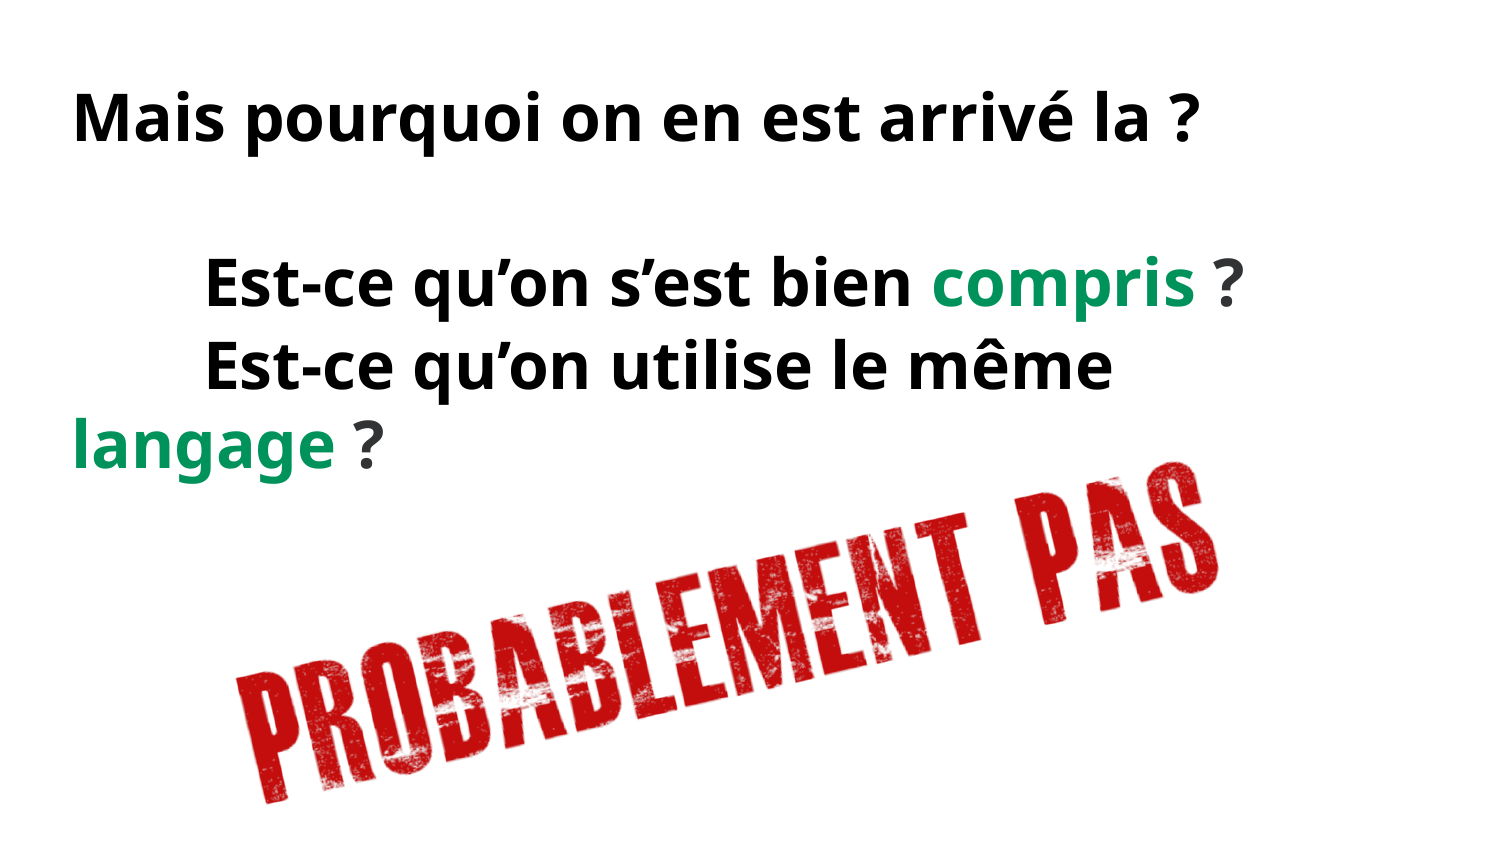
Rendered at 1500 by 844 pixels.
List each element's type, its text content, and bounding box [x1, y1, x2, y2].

list Mais pourquoi on en est arrivé la ? Est-ce qu’on s’est bien compris ? Est-ce qu’on utilise le même langage ? [56, 67, 1444, 493]
picture [232, 440, 1241, 839]
